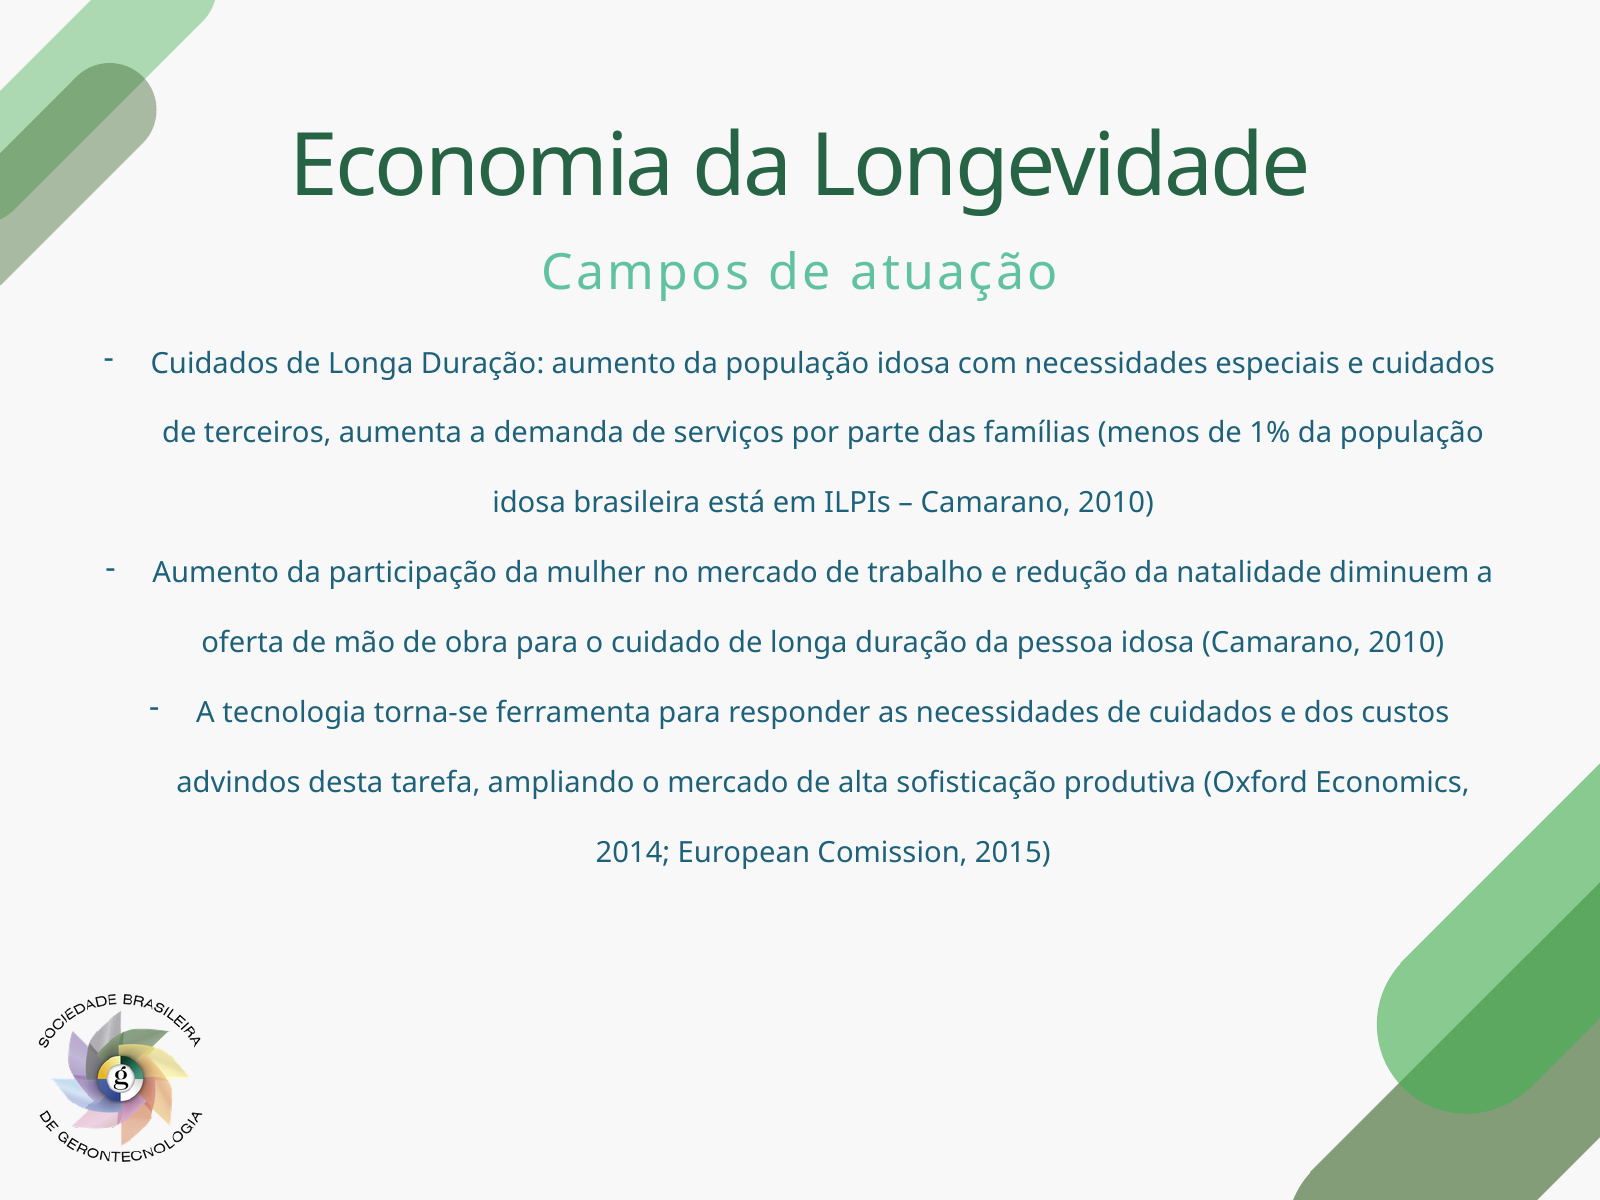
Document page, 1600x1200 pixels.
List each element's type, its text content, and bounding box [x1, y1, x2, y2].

title Economia da Longevidade [87, 87, 1513, 231]
picture [24, 984, 216, 1176]
list Cuidados de Longa Duração: aumento da população idosa com necessidades especiais e cuidados de terceiros, aumenta a demanda de serviços por parte das famílias (menos de 1% da população idosa brasileira está em ILPIs – Camarano, 2010) Aumento da participação da mulher no mercado de trabalho e redução da natalidade diminuem a oferta de mão de obra para o cuidado de longa duração da pessoa idosa (Camarano, 2010) A tecnologia torna-se ferramenta para responder as necessidades de cuidados e dos custos advindos desta tarefa, ampliando o mercado de alta sofisticação produtiva (Oxford Economics, 2014; European Comission, 2015) [87, 302, 1513, 1050]
list Campos de atuação [87, 231, 1513, 302]
